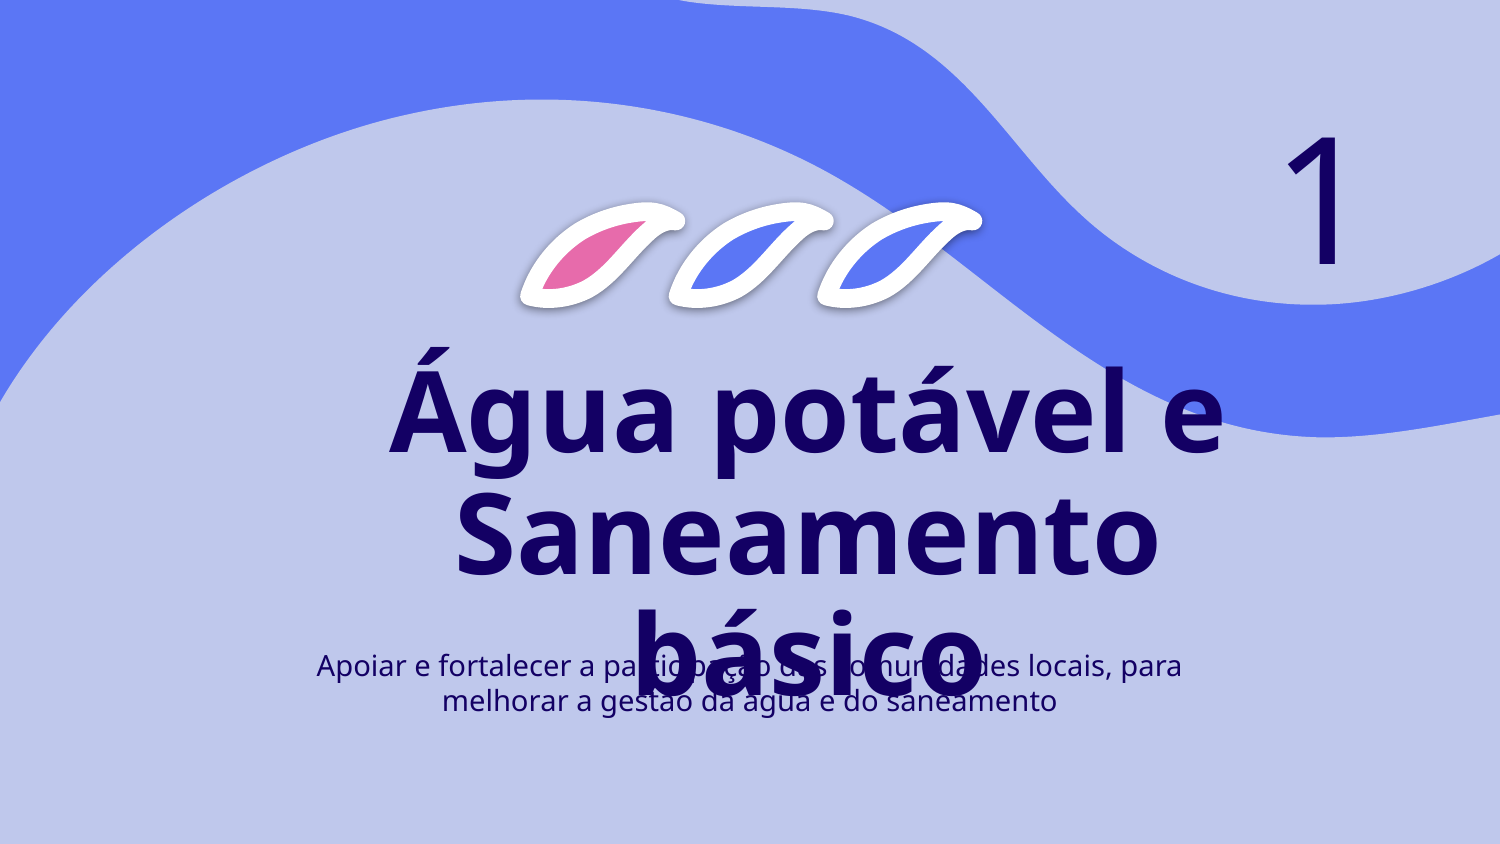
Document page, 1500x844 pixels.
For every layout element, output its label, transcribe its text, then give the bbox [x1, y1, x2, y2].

text_box [529, 211, 676, 299]
title Água potável e Saneamento básico [252, 340, 1343, 613]
title 1 [1146, 73, 1389, 314]
subtitle Apoiar e fortalecer a participação das comunidades locais, para melhorar a gestão da água e do saneamento [294, 651, 1206, 733]
text_box [826, 211, 973, 299]
text_box [678, 211, 825, 299]
